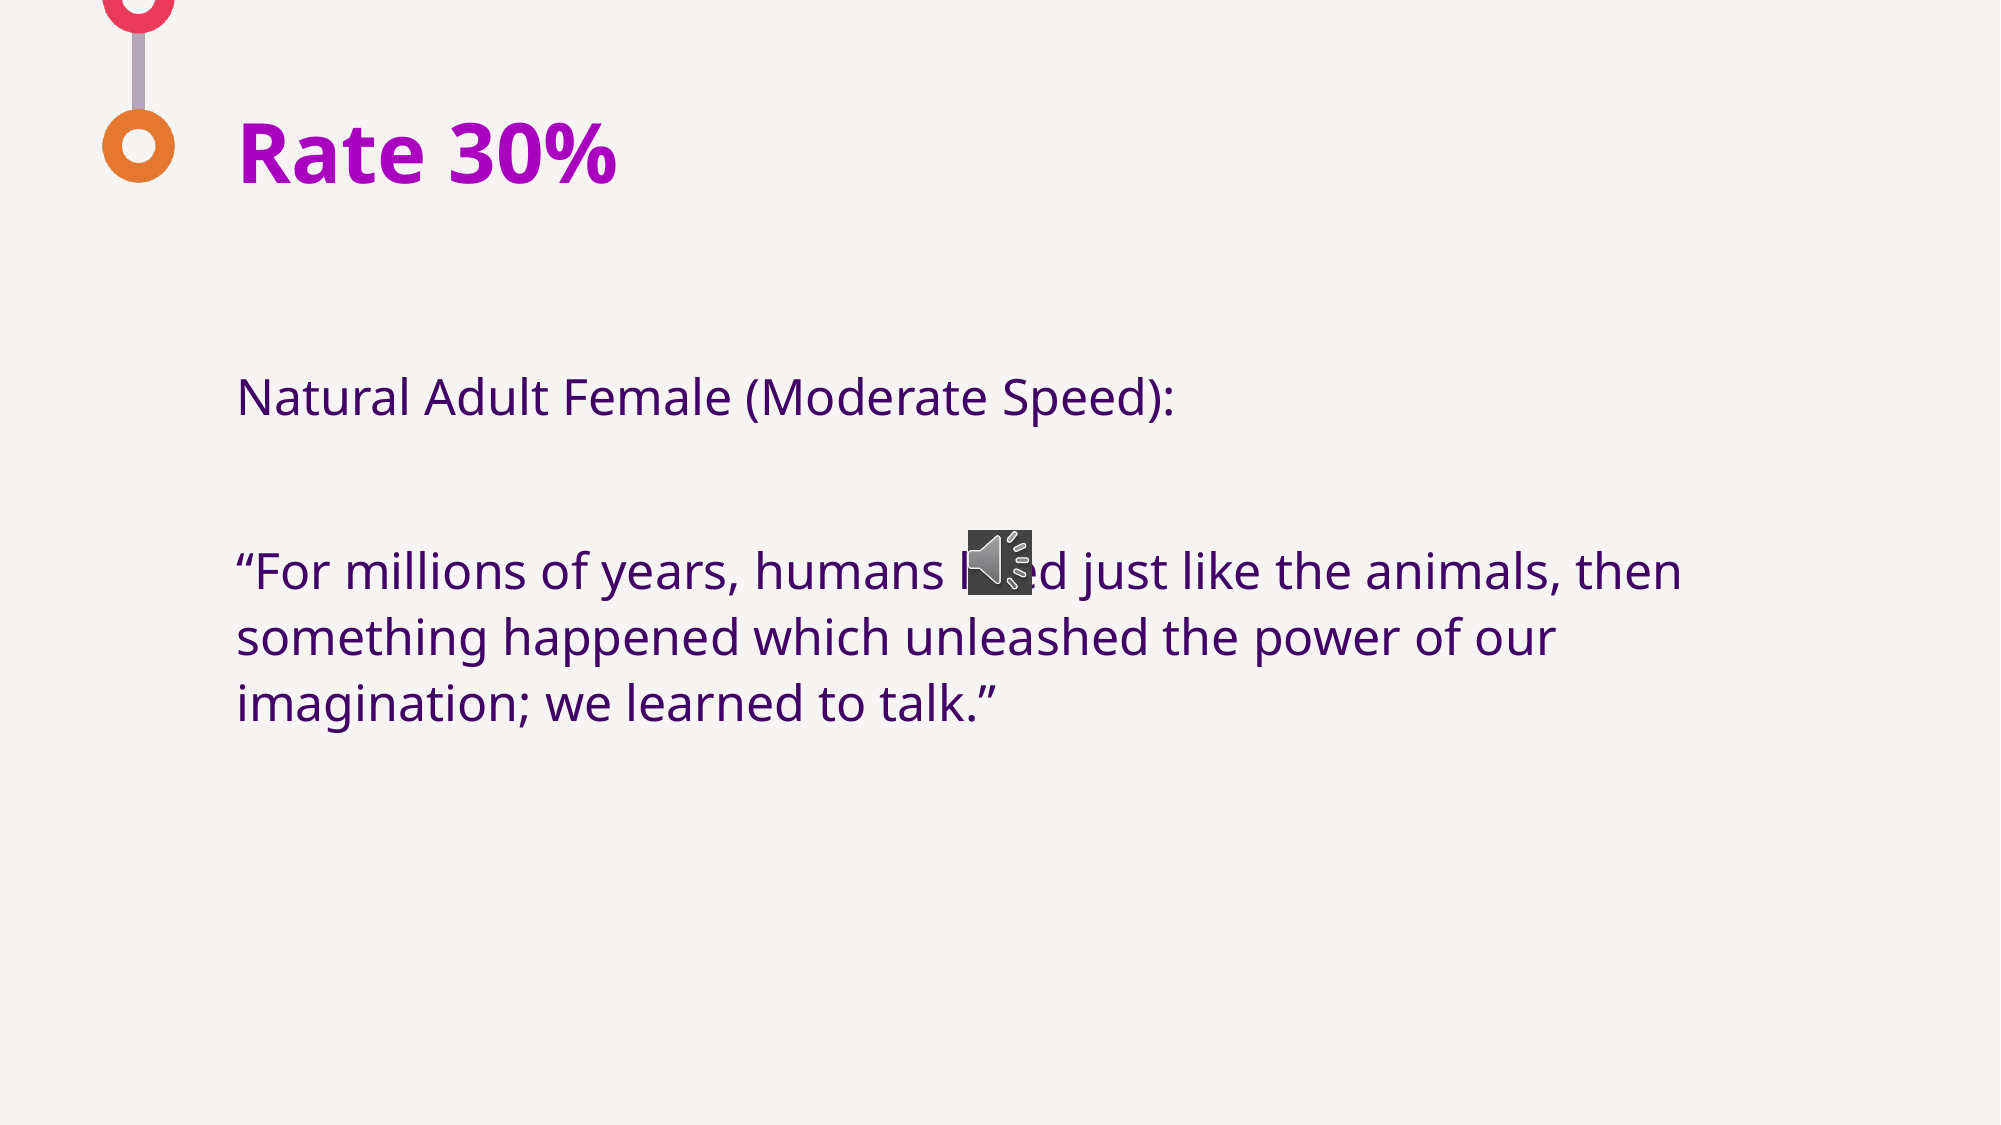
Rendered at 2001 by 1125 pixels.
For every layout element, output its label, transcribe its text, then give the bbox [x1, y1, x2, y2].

title Rate 30% [236, 111, 1388, 278]
list Natural Adult Female (Moderate Speed): “For millions of years, humans lived just like the animals, then something happened which unleashed the power of our imagination; we learned to talk.” [236, 359, 1702, 1014]
picture [100, 0, 179, 192]
picture [966, 529, 1034, 596]
